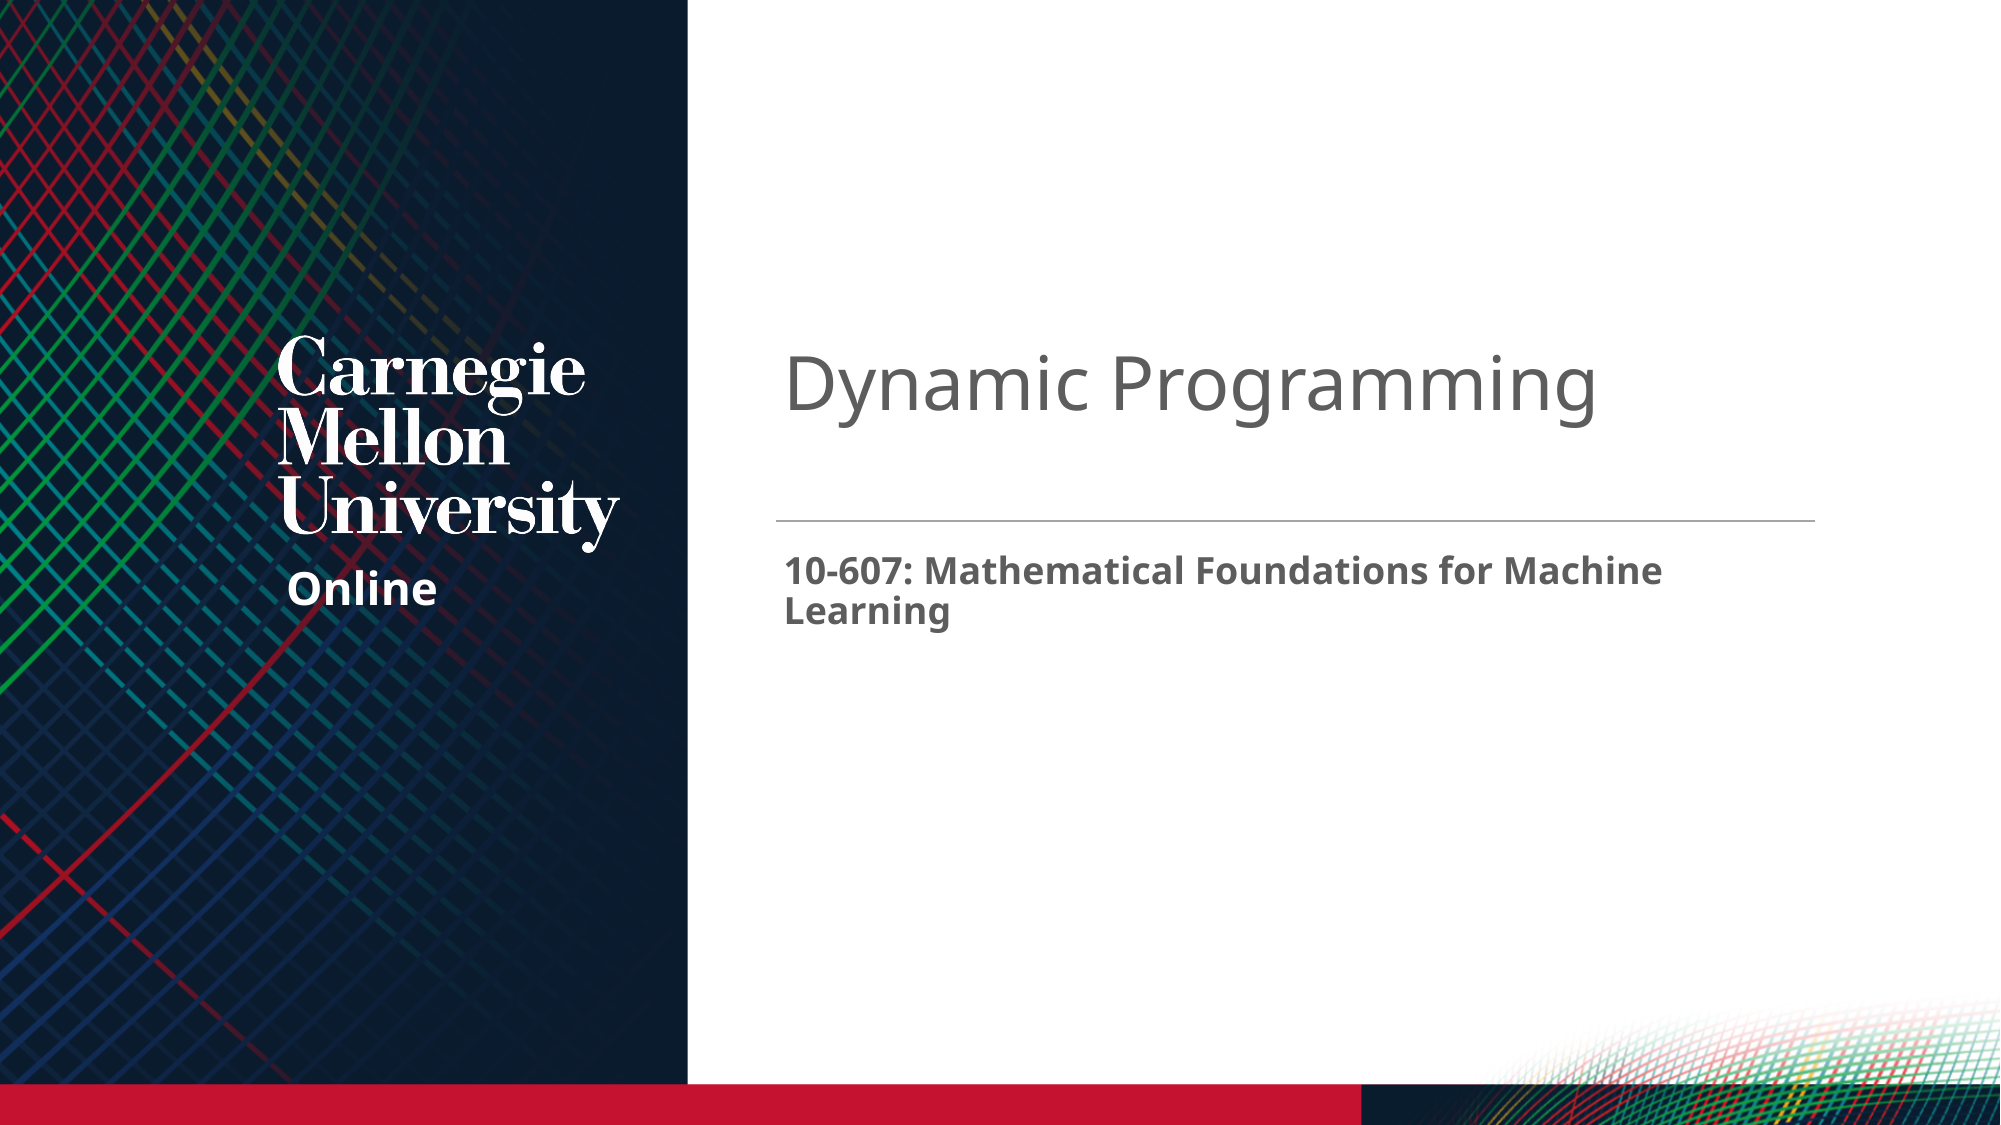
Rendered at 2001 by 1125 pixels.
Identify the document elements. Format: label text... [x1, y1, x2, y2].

list Dynamic Programming [776, 222, 1815, 510]
list 10-607: Mathematical Foundations for Machine Learning [776, 564, 1846, 620]
picture [0, 0, 2000, 1125]
